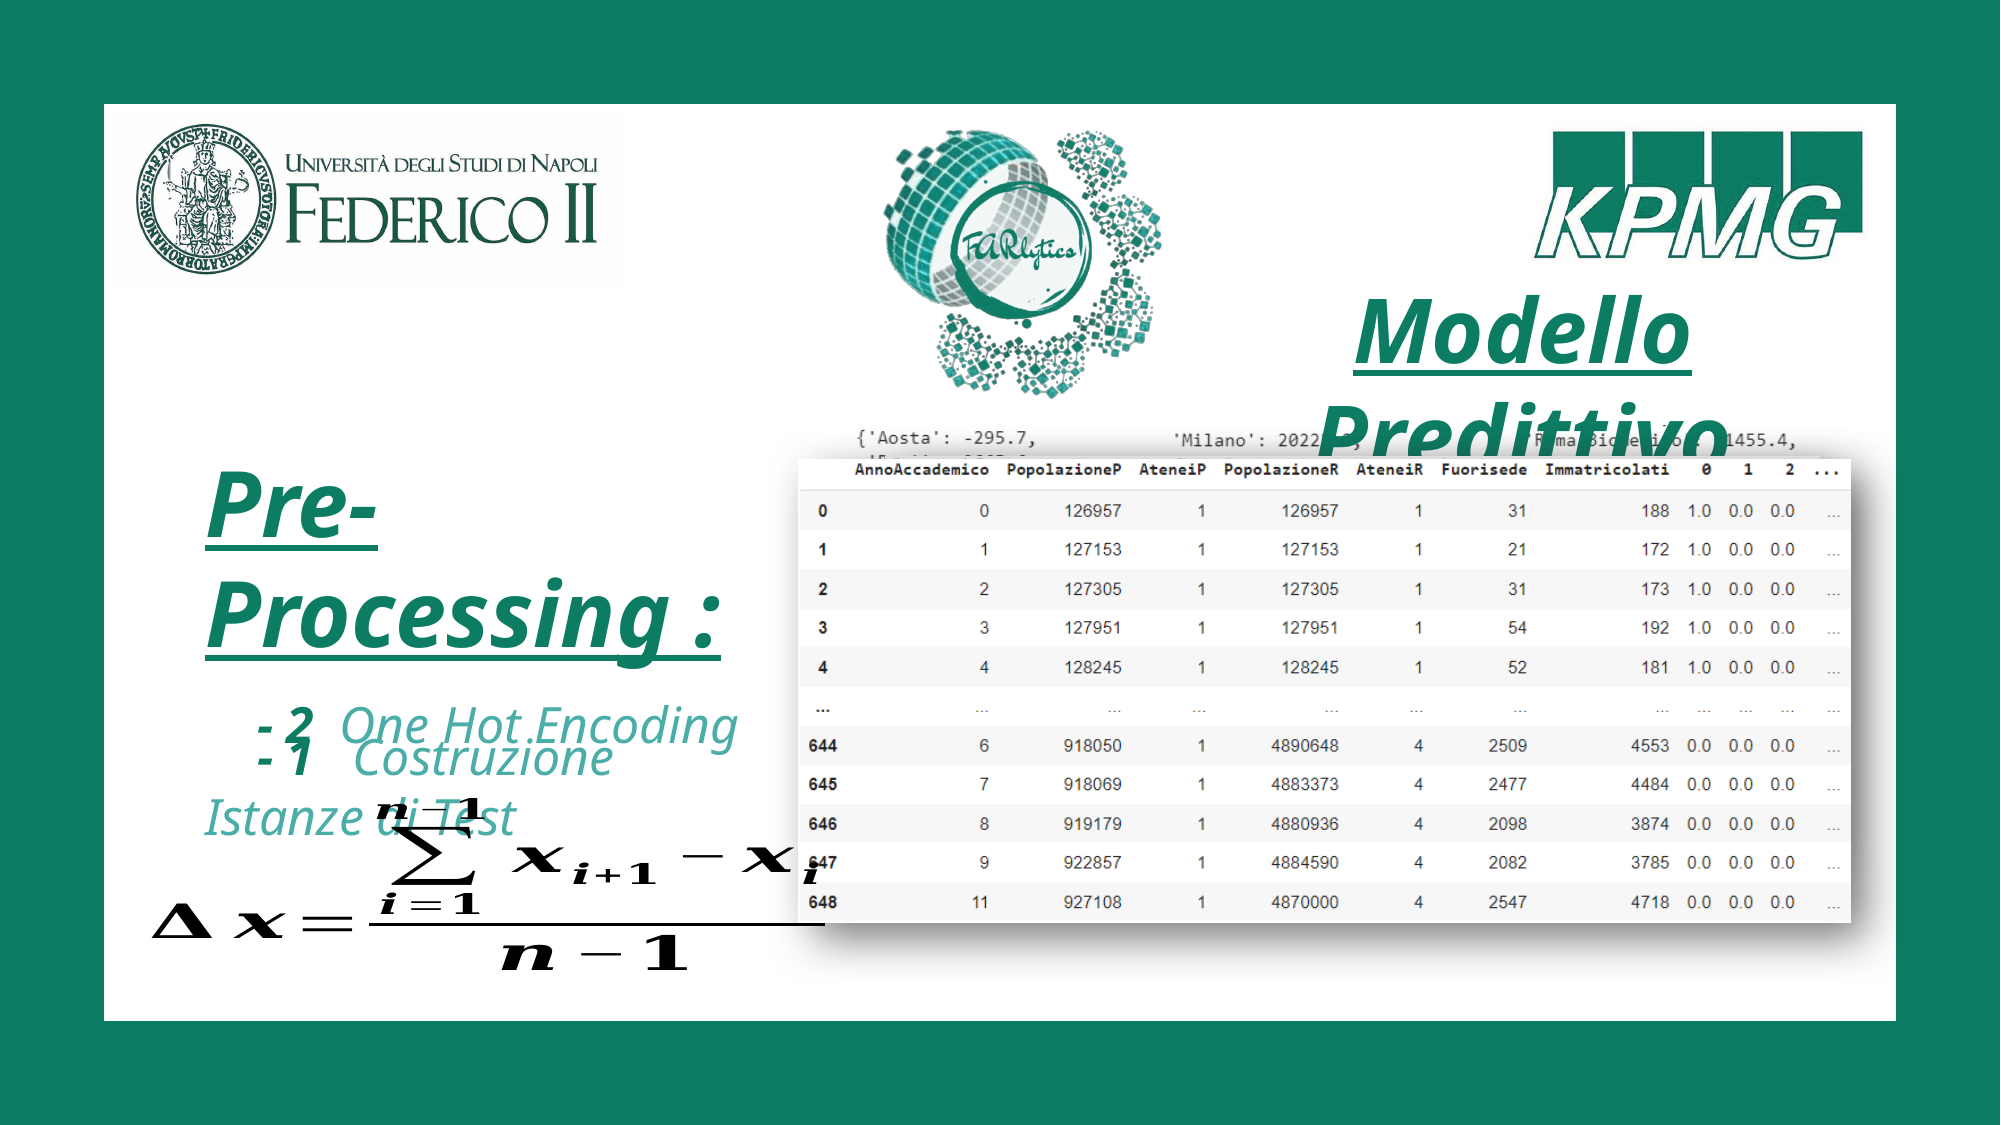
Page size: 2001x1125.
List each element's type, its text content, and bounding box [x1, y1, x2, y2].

picture [798, 425, 1863, 923]
text_box [0, 0, 2000, 1125]
text_box Pre-Processing : - 1 Costruzione Istanze di Test [190, 761, 781, 854]
text_box Modello Predittivo [1141, 266, 1904, 496]
picture [1522, 123, 1876, 267]
picture [112, 108, 621, 290]
picture [869, 116, 1163, 416]
text_box - 2 One Hot Encoding [190, 686, 781, 761]
text_box Pre-Processing : - 1 Costruzione Istanze di Test [190, 438, 781, 686]
